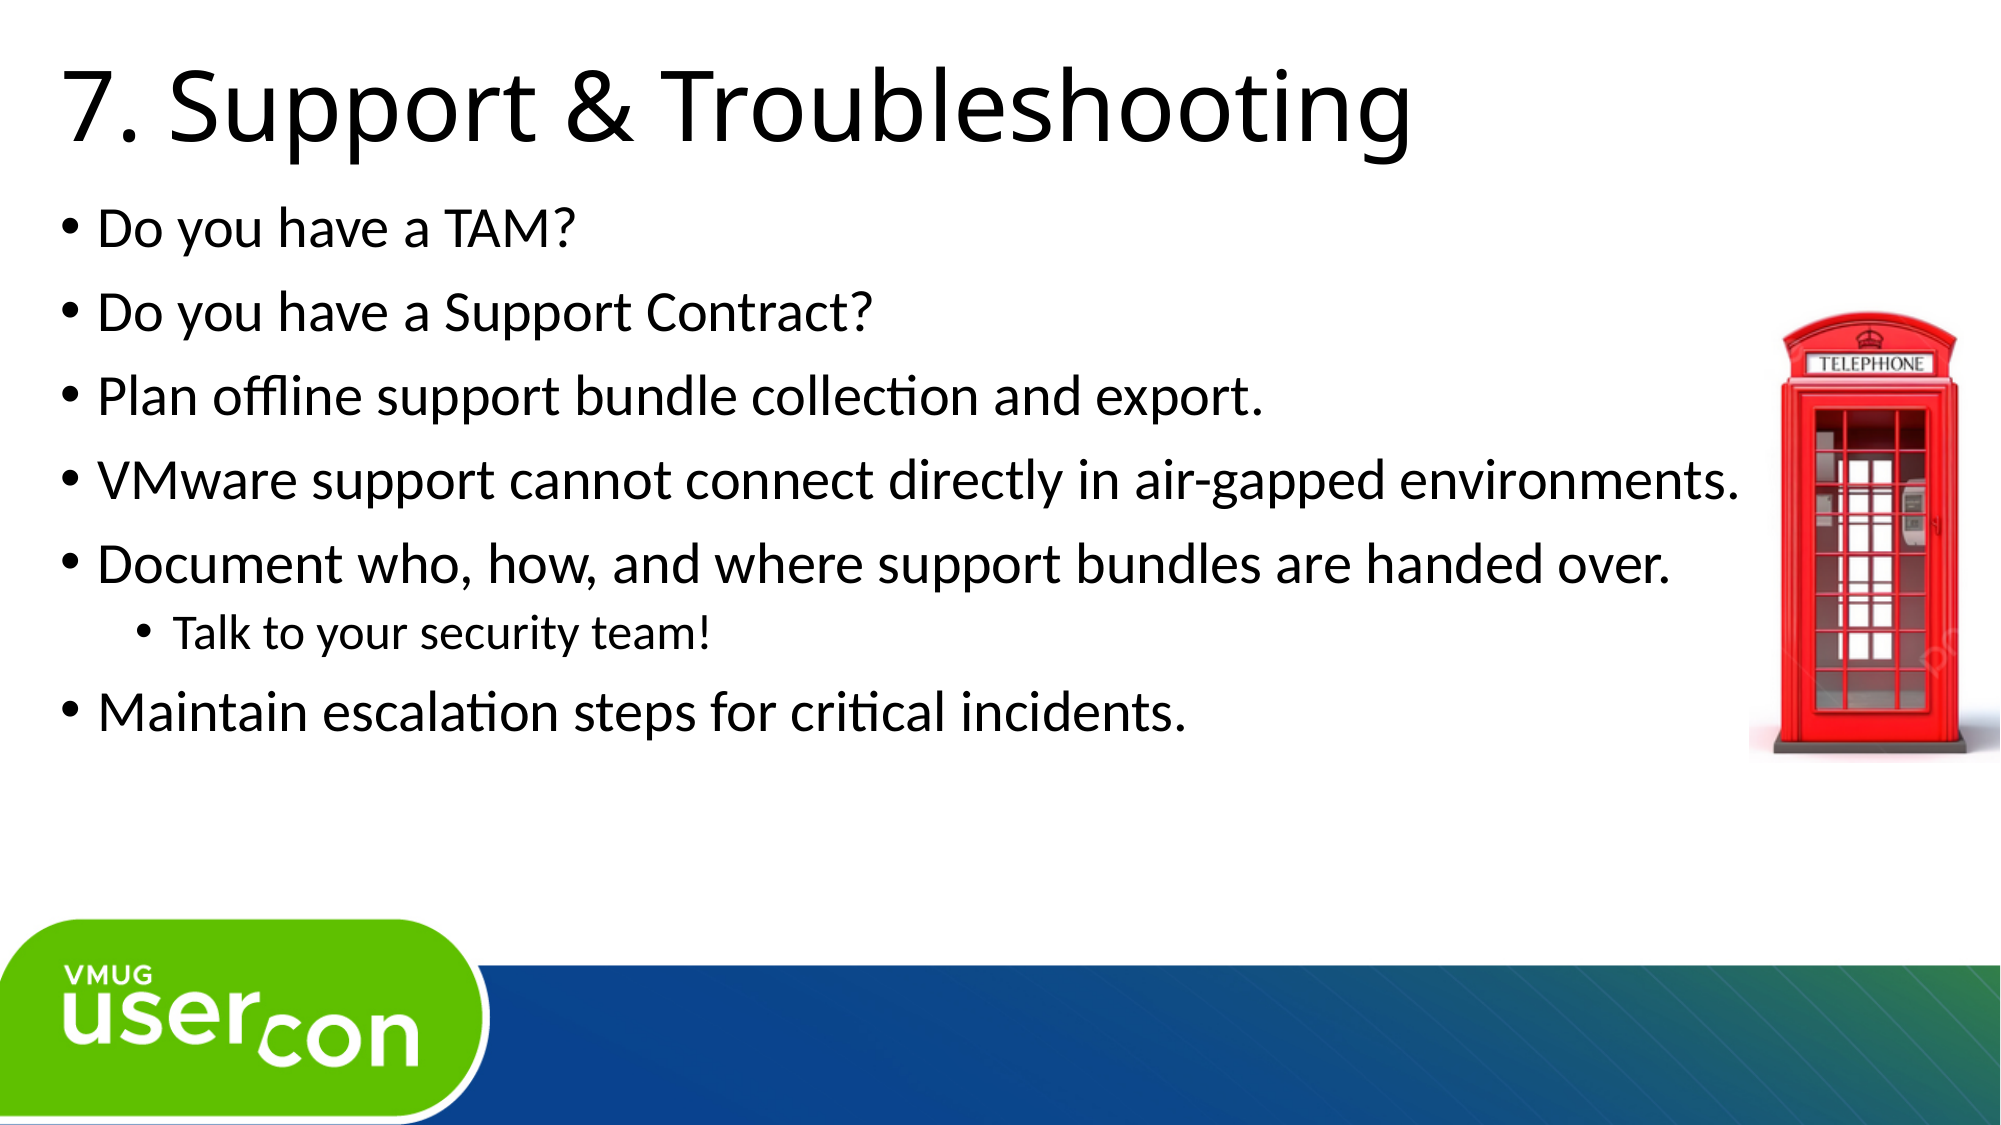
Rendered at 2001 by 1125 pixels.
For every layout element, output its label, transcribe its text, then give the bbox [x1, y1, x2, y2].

picture [0, 0, 2001, 1125]
list Do you have a TAM? Do you have a Support Contract? Plan offline support bundle collection and export. VMware support cannot connect directly in air-gapped environments. Document who, how, and where support bundles are handed over. Talk to your security team! Maintain escalation steps for critical incidents. [45, 190, 1771, 904]
title 7. Support & Troubleshooting [45, 48, 1950, 171]
